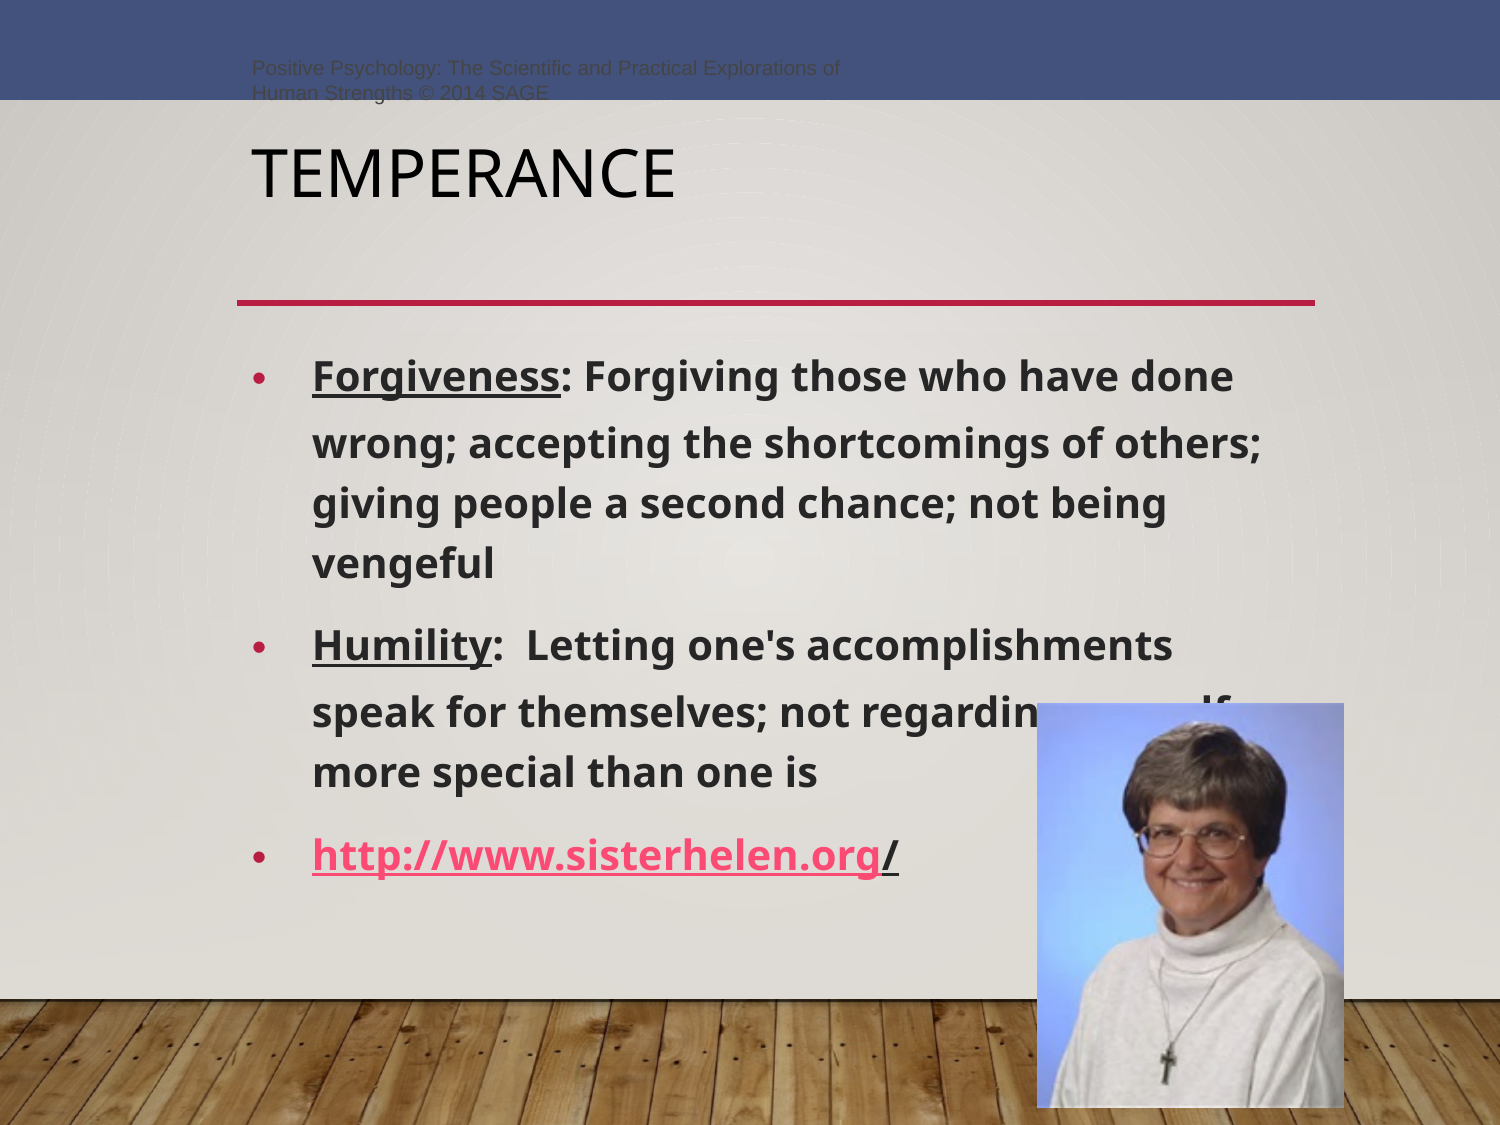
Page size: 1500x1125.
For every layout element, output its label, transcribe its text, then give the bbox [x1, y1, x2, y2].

picture [0, 703, 1500, 1125]
title Temperance [236, 131, 1315, 305]
list Forgiveness: Forgiving those who have done wrong; accepting the shortcomings of others; giving people a second chance; not being vengeful Humility: Letting one's accomplishments speak for themselves; not regarding oneself as more special than one is http://www.sisterhelen.org/ [236, 330, 1315, 897]
footer Positive Psychology: The Scientific and Practical Explorations of Human Strengths © 2014 SAGE [236, 54, 899, 105]
